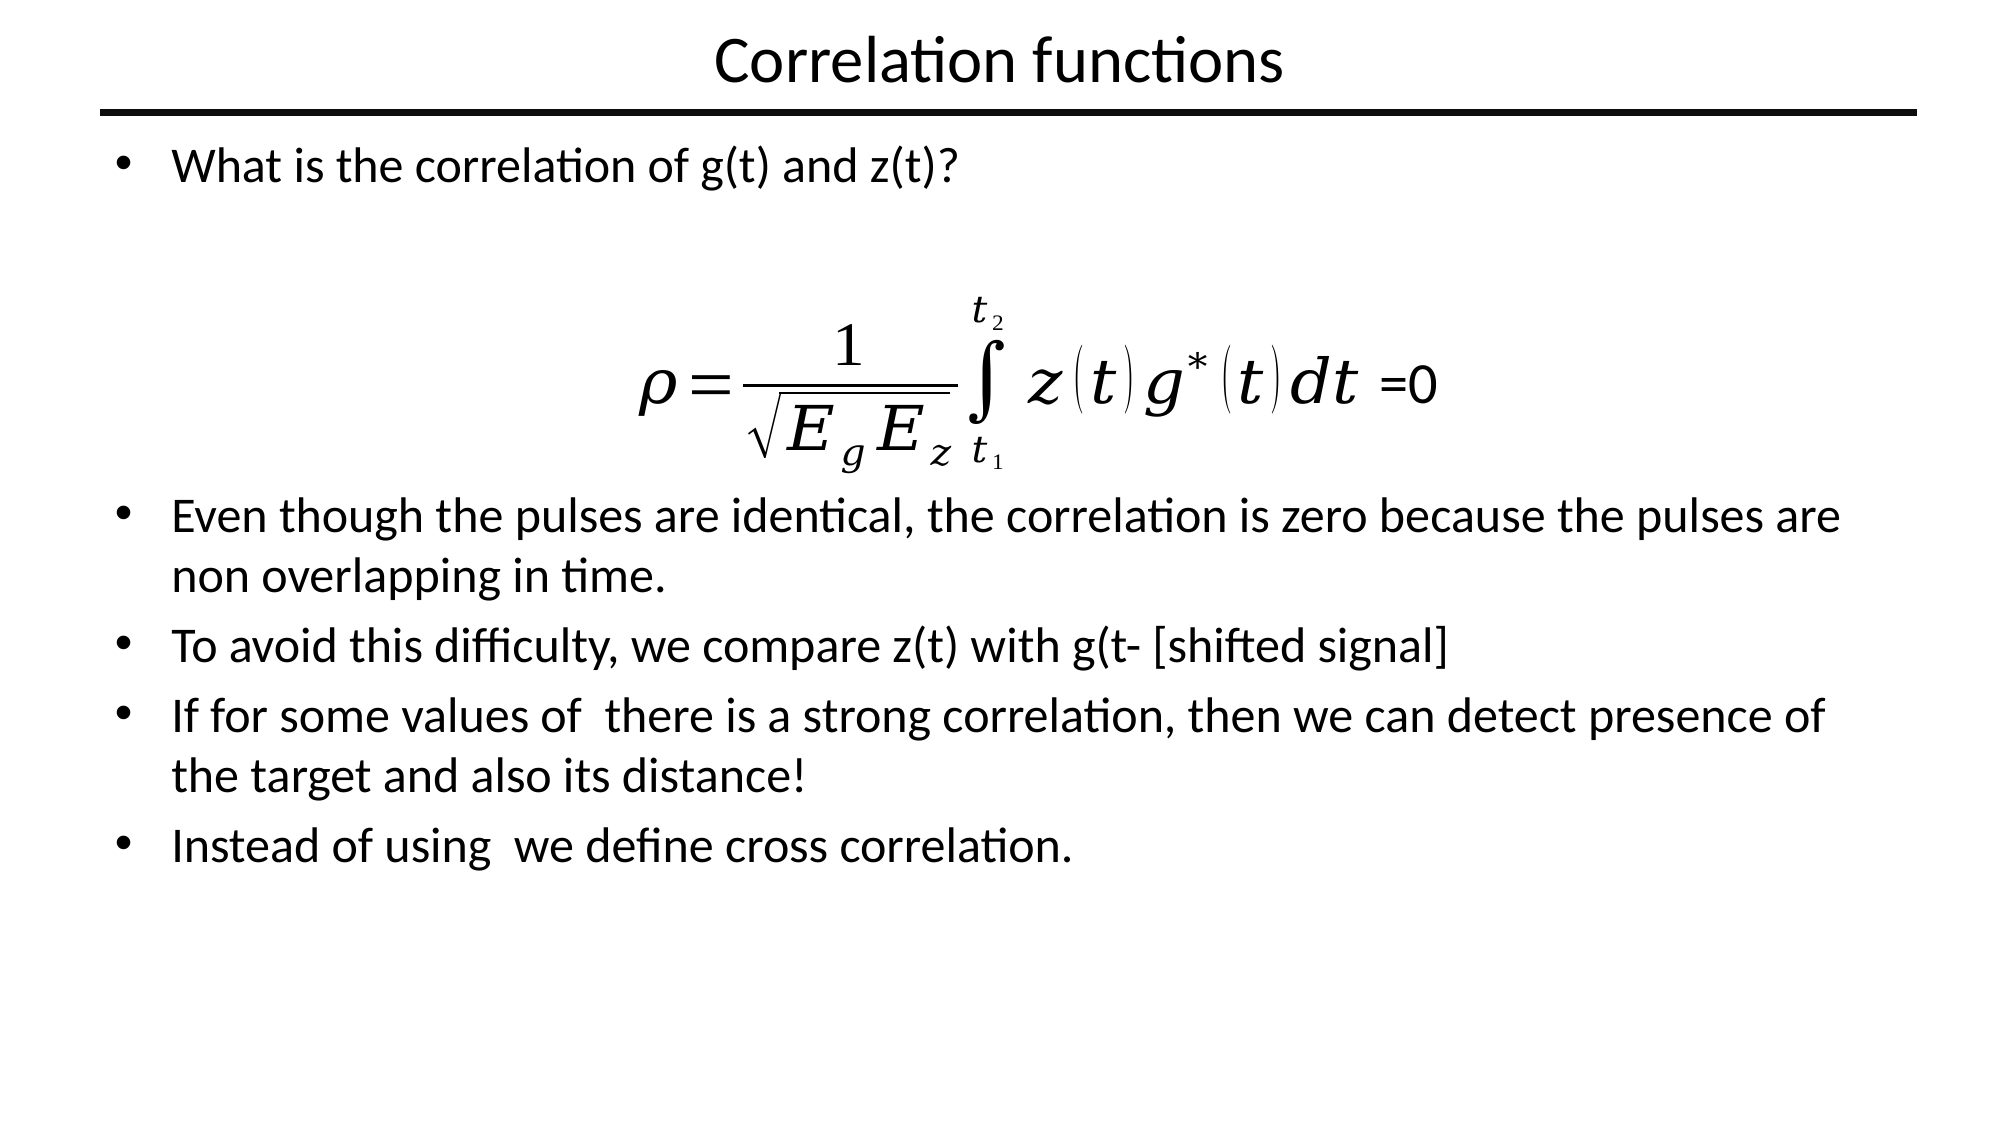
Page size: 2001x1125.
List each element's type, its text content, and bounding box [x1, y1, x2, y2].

text_box =0 [1364, 337, 1453, 423]
title Correlation functions [99, 0, 1900, 113]
